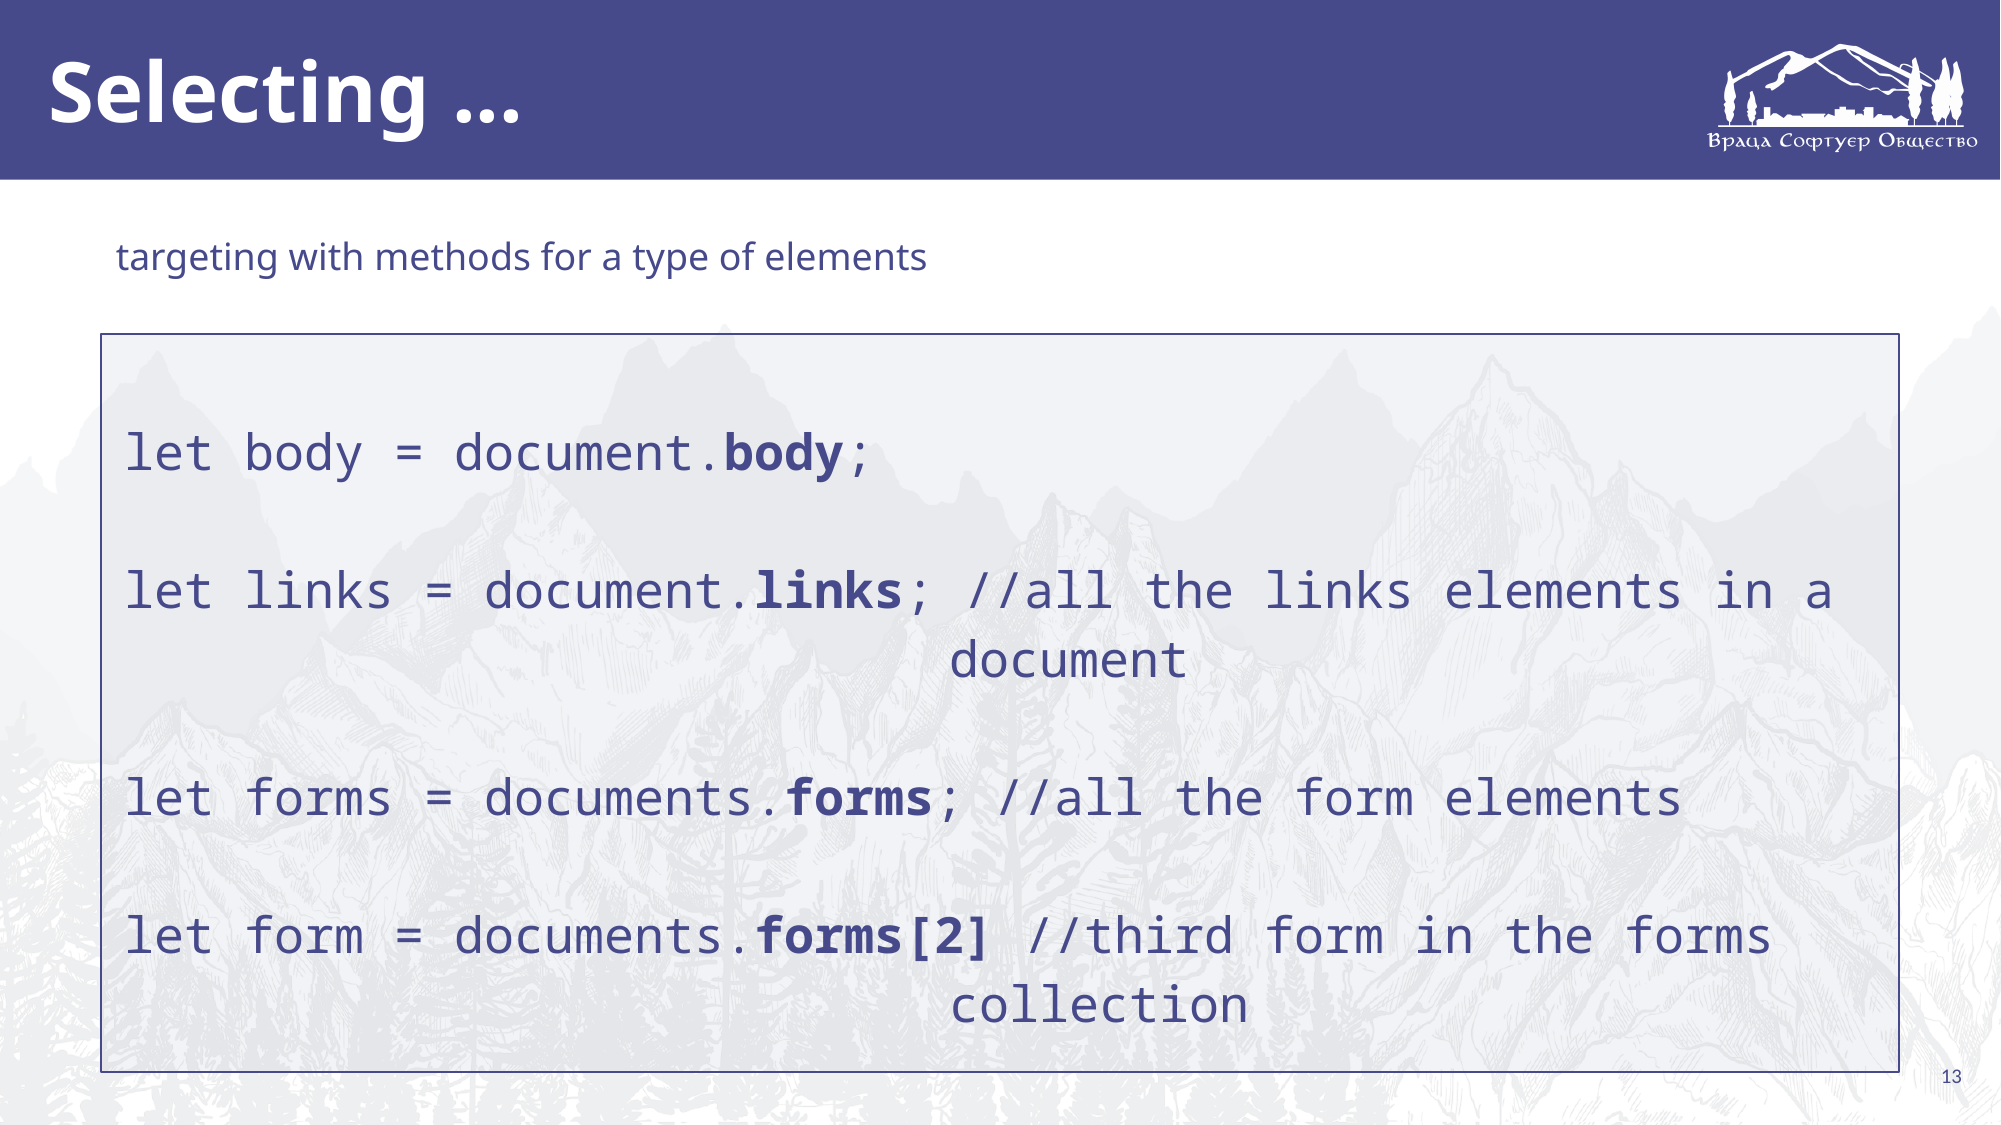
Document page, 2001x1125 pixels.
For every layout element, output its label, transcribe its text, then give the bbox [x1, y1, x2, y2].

list let body = document.body; let links = document.links; //all the links elements in a document let forms = documents.forms; //all the form elements let form = documents.forms[2] //third form in the forms collection [100, 333, 1900, 1073]
slide_number 13 [1897, 1049, 1968, 1101]
picture [1703, 19, 1981, 165]
title Selecting ... [31, 16, 1591, 162]
text_box targeting with methods for a type of elements [100, 217, 1681, 287]
